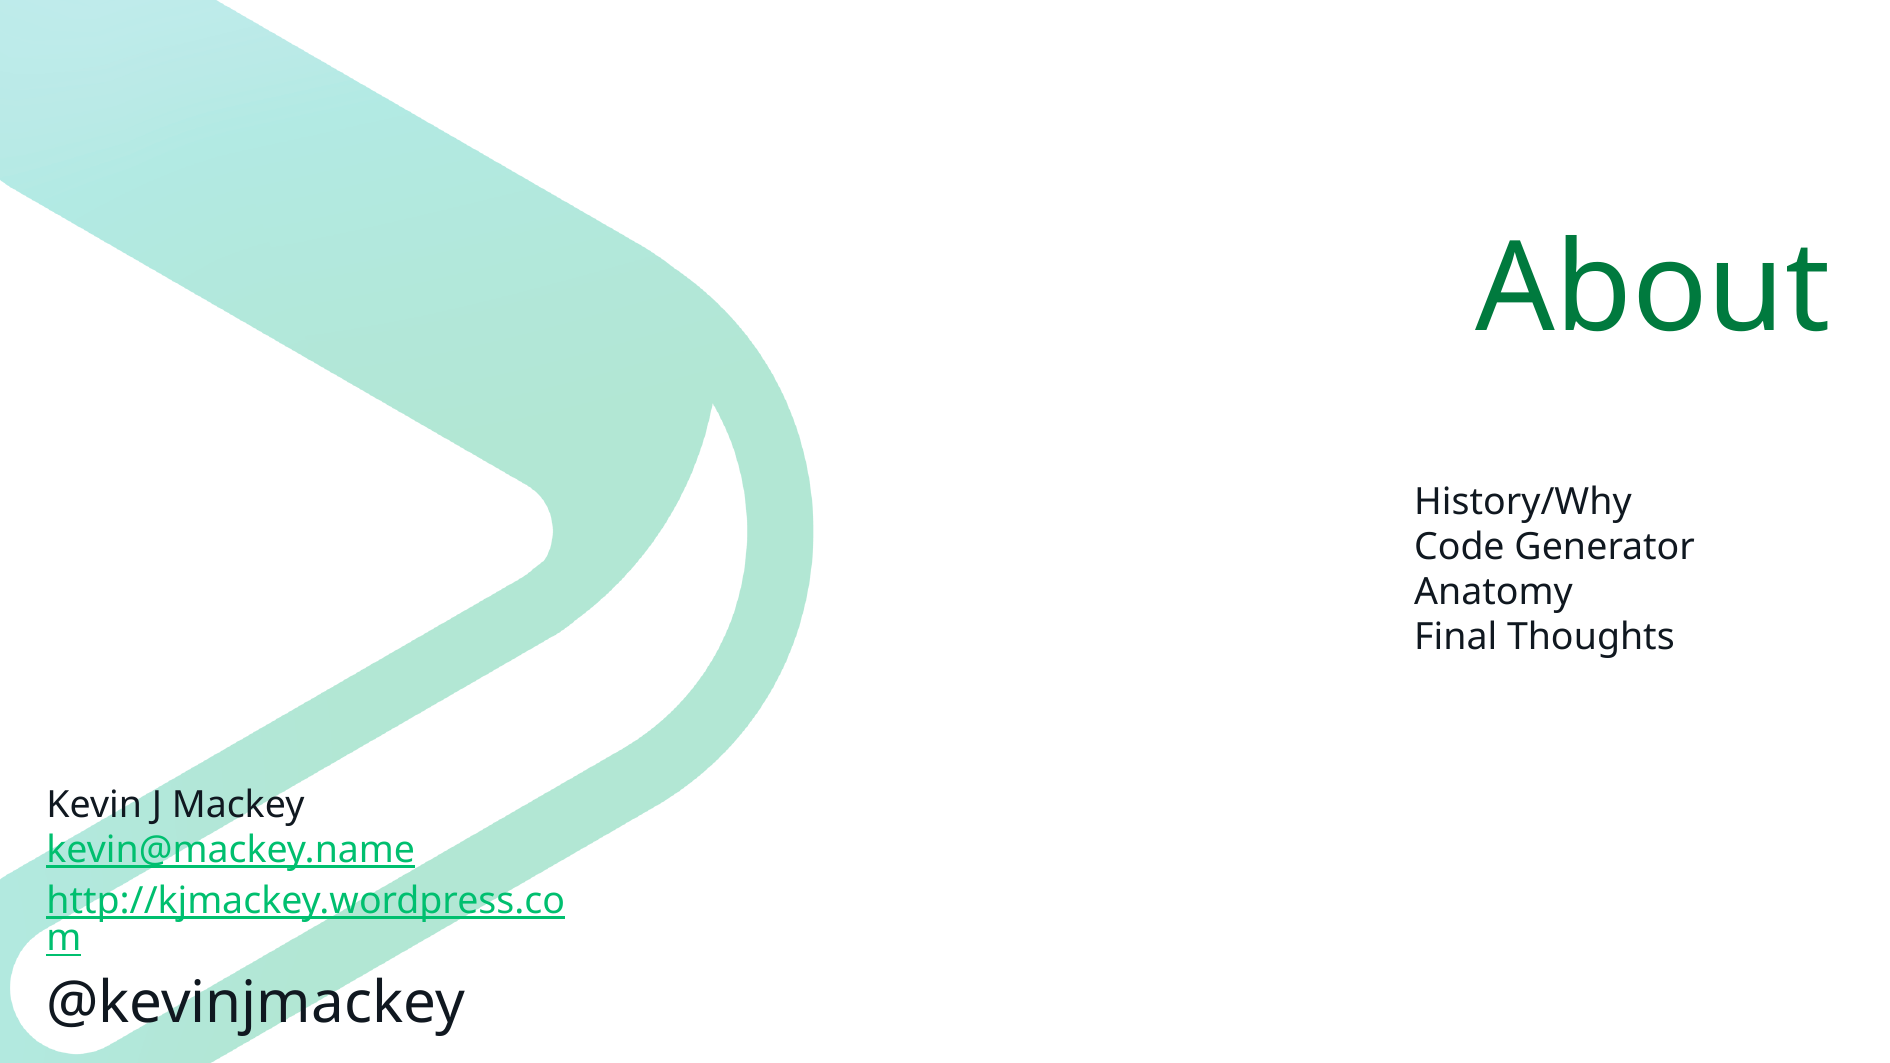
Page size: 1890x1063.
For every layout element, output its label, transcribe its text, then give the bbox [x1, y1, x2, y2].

title About [926, 59, 1831, 502]
picture [0, 0, 815, 1063]
text_box Kevin J Mackey kevin@mackey.name http://kjmackey.wordpress.com @kevinjmackey [31, 772, 613, 1004]
text_box History/Why Code Generator Anatomy Final Thoughts [1399, 469, 1858, 665]
